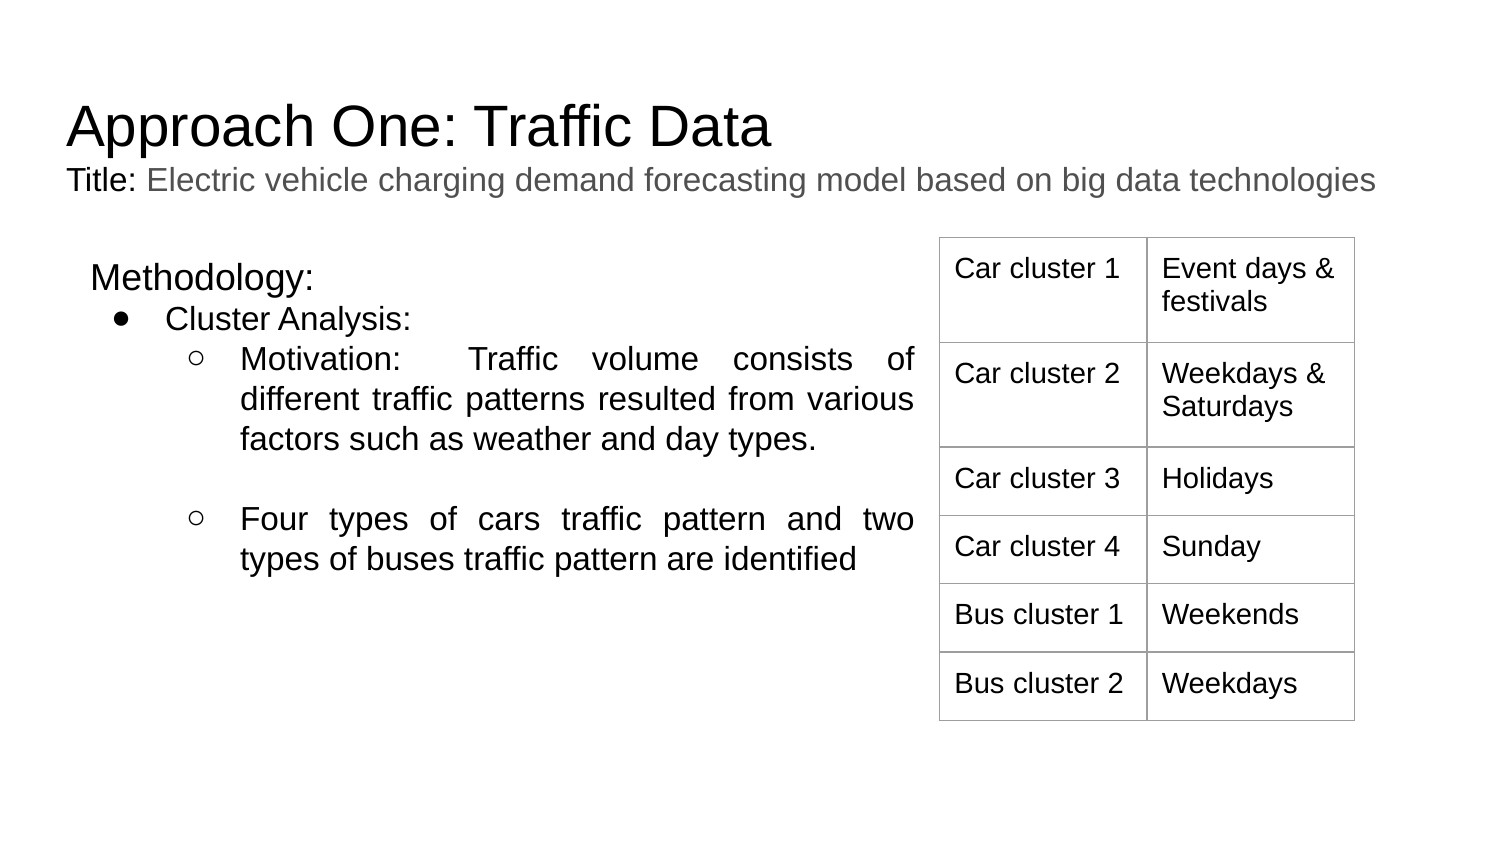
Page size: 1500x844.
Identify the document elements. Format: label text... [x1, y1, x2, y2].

table_cell Car cluster 3 [940, 448, 1146, 515]
text_box Methodology: Cluster Analysis: Motivation: Traffic volume consists of different traffic patterns resulted from various factors such as weather and day types. Four types of cars traffic pattern and two types of buses traffic pattern are identified [75, 237, 931, 721]
table_cell Weekends [1148, 584, 1354, 651]
table_cell Bus cluster 2 [940, 653, 1146, 720]
title Approach One: Traffic Data Title: Electric vehicle charging demand forecasting model based on big data technologies [51, 72, 1449, 238]
table_cell Bus cluster 1 [940, 584, 1146, 651]
table_cell Weekdays [1148, 653, 1354, 720]
table_header Car cluster 1 [940, 238, 1146, 342]
table_header Event days & festivals [1148, 238, 1354, 342]
table_cell Weekdays & Saturdays [1148, 343, 1354, 446]
table_cell Sunday [1148, 516, 1354, 583]
table_cell Holidays [1148, 448, 1354, 515]
table_cell Car cluster 2 [940, 343, 1146, 446]
table_cell Car cluster 4 [940, 516, 1146, 583]
